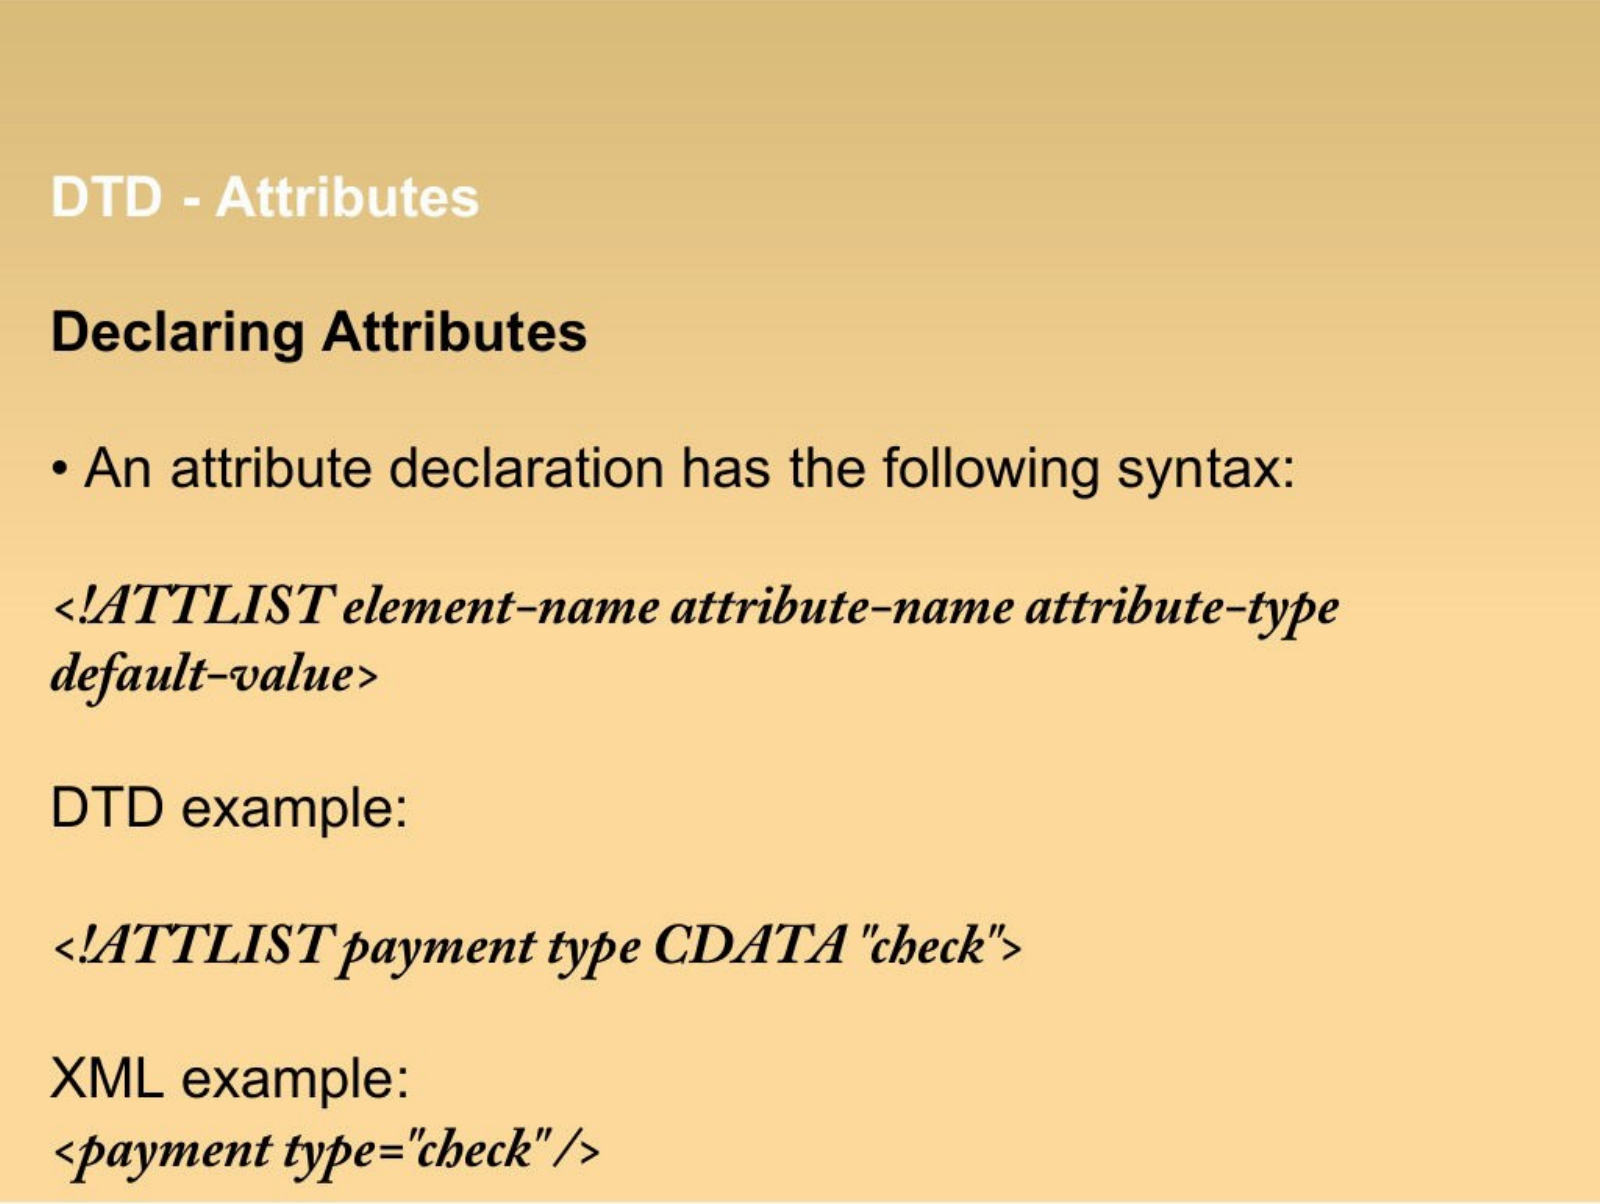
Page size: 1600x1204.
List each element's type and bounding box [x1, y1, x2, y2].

text_box [0, 0, 1600, 1204]
